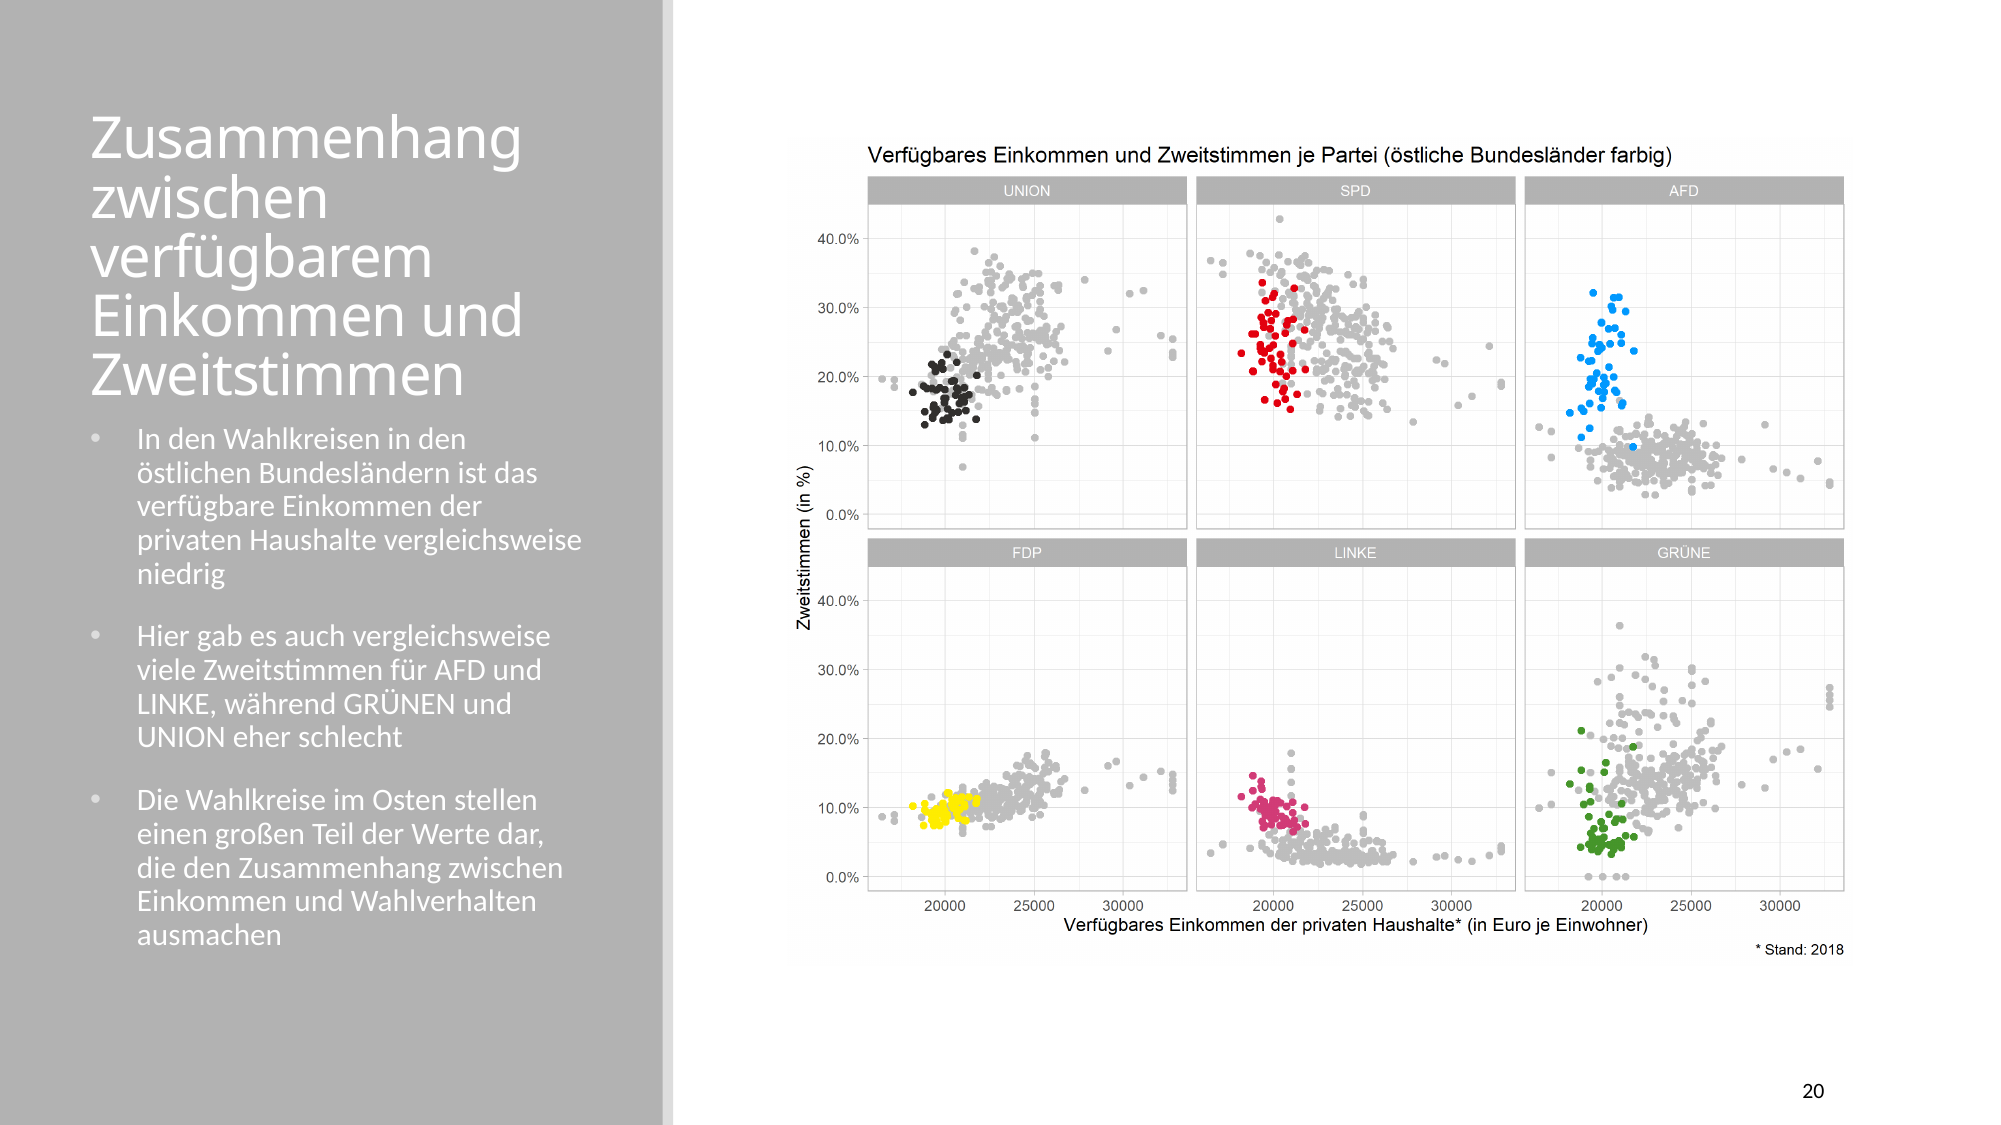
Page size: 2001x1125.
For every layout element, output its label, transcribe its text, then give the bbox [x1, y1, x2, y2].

list In den Wahlkreisen in den östlichen Bundesländern ist das verfügbare Einkommen der privaten Haushalte vergleichsweise niedrig Hier gab es auch vergleichsweise viele Zweitstimmen für AFD und LINKE, während GRÜNEN und UNION eher schlecht Die Wahlkreise im Osten stellen einen großen Teil der Werte dar, die den Zusammenhang zwischen Einkommen und Wahlverhalten ausmachen [75, 415, 600, 1035]
title Zusammenhang zwischen verfügbarem Einkommen und Zweitstimmen [75, 97, 600, 415]
text_box 20 [1624, 1059, 1840, 1120]
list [786, 136, 1854, 966]
